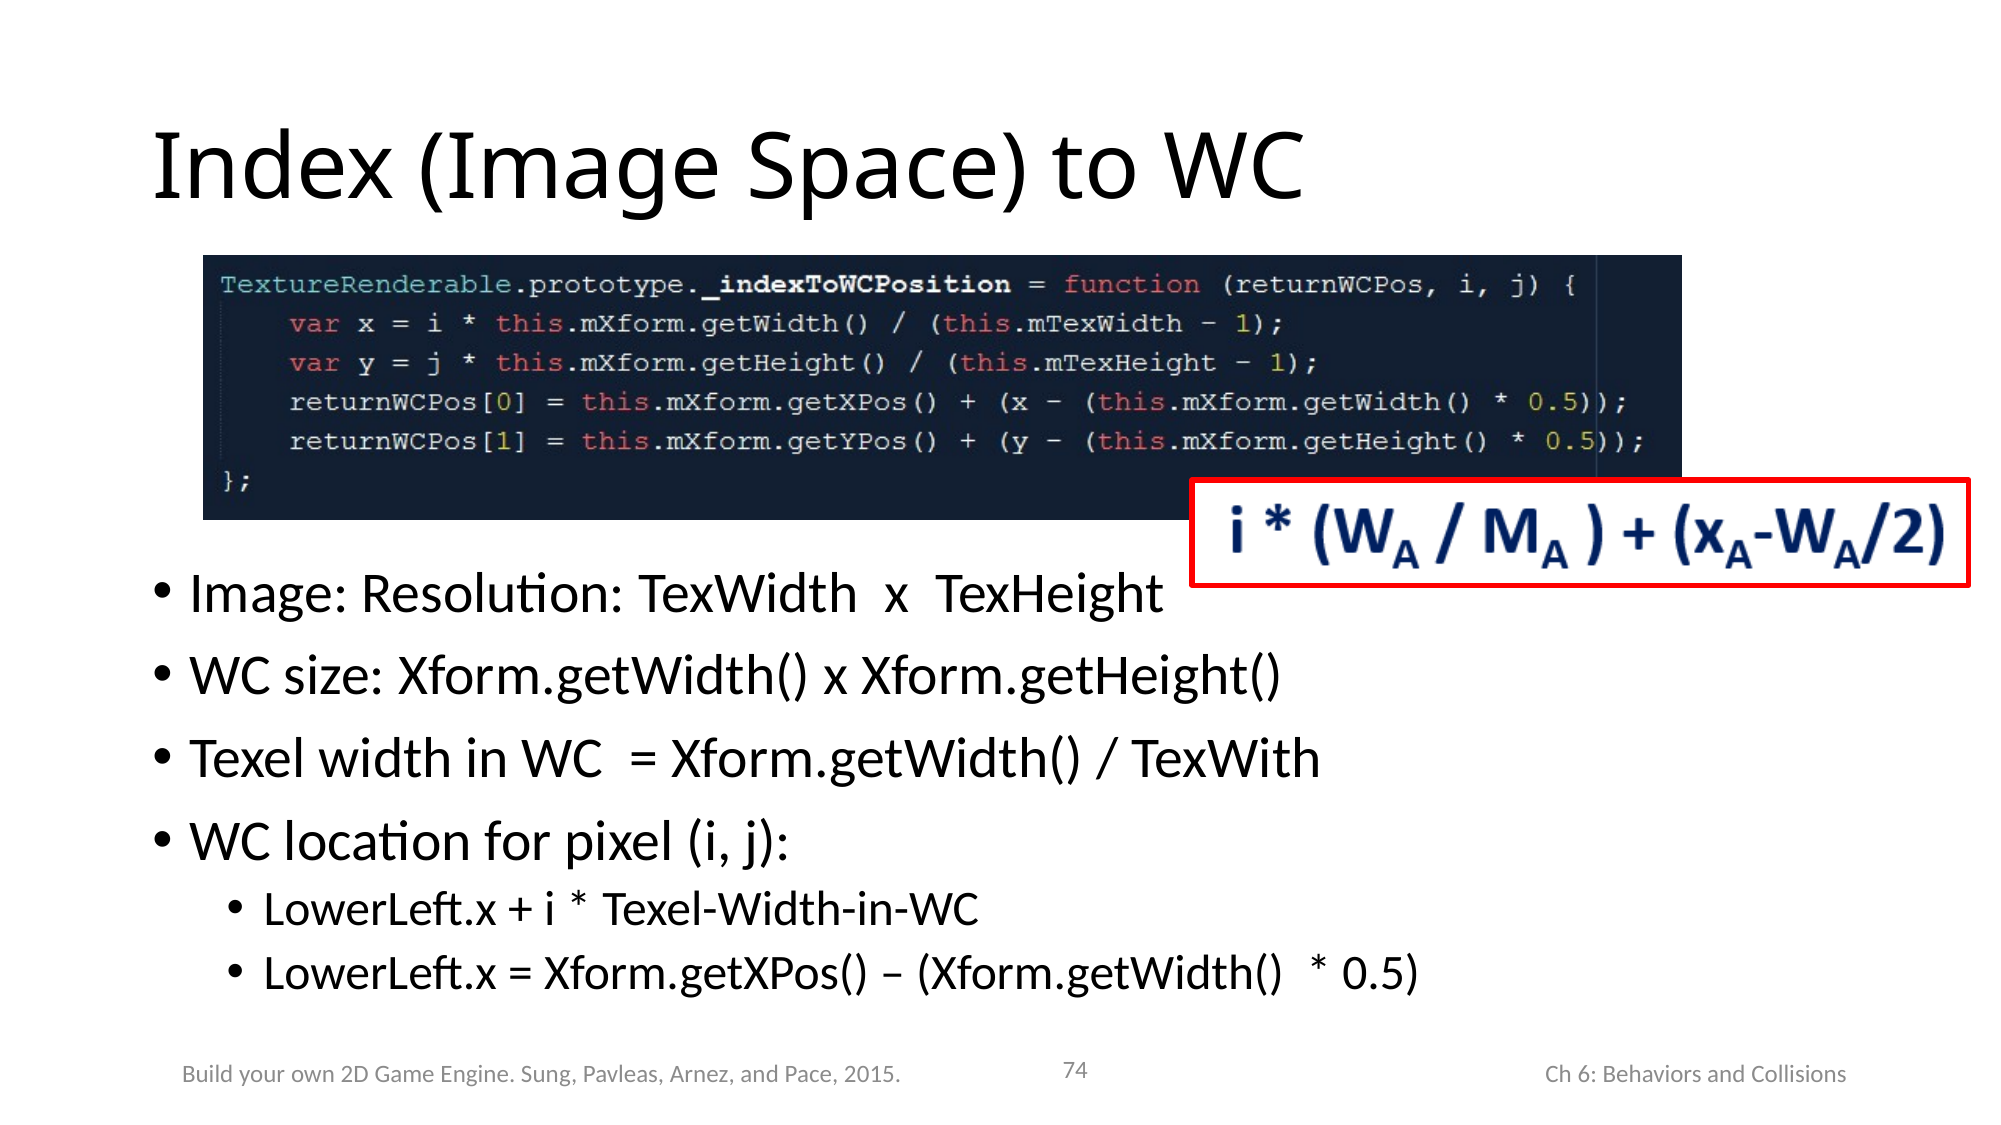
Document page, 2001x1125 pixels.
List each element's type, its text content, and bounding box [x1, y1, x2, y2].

title Index (Image Space) to WC [137, 59, 1863, 278]
list Image: Resolution: TexWidth x TexHeight WC size: Xform.getWidth() x Xform.getHeight() Texel width in WC = Xform.getWidth() / TexWith WC location for pixel (i, j): LowerLeft.x + i * Texel-Width-in-WC LowerLeft.x = Xform.getXPos() – (Xform.getWidth() * 0.5) [137, 299, 1863, 1014]
picture [202, 255, 1967, 583]
